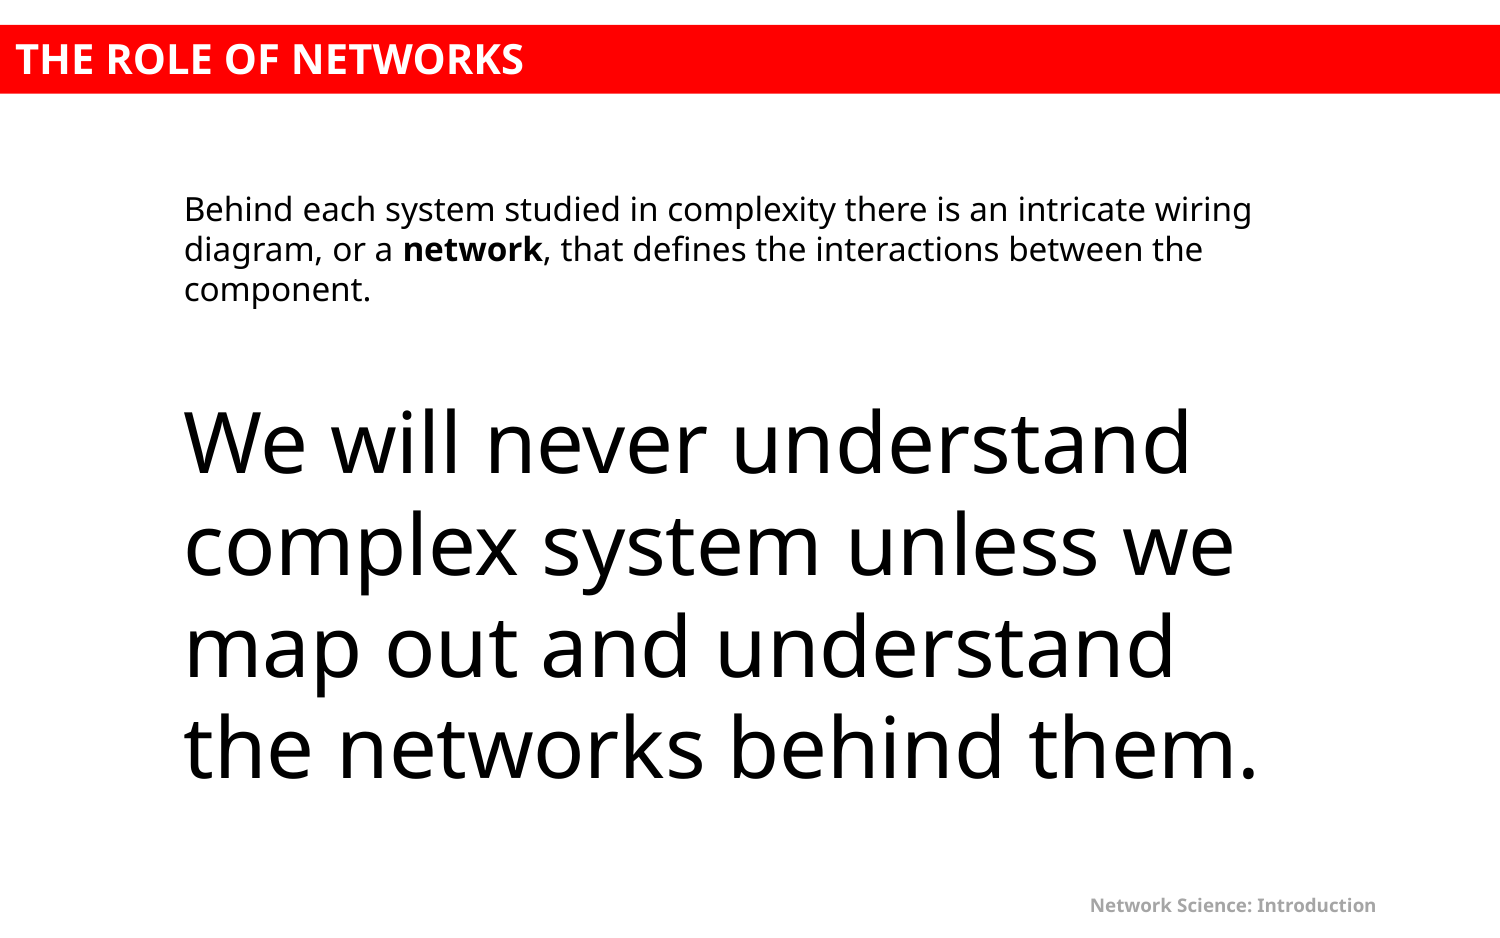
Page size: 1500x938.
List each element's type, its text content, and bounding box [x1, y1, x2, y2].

text_box THE ROLE OF NETWORKS [0, 24, 1500, 94]
text_box We will never understand complex system unless we map out and understand the networks behind them. [168, 381, 1332, 849]
text_box Network Science: Introduction [1074, 885, 1500, 924]
text_box Behind each system studied in complexity there is an intricate wiring diagram, or a network, that defines the interactions between the component. [168, 181, 1313, 381]
